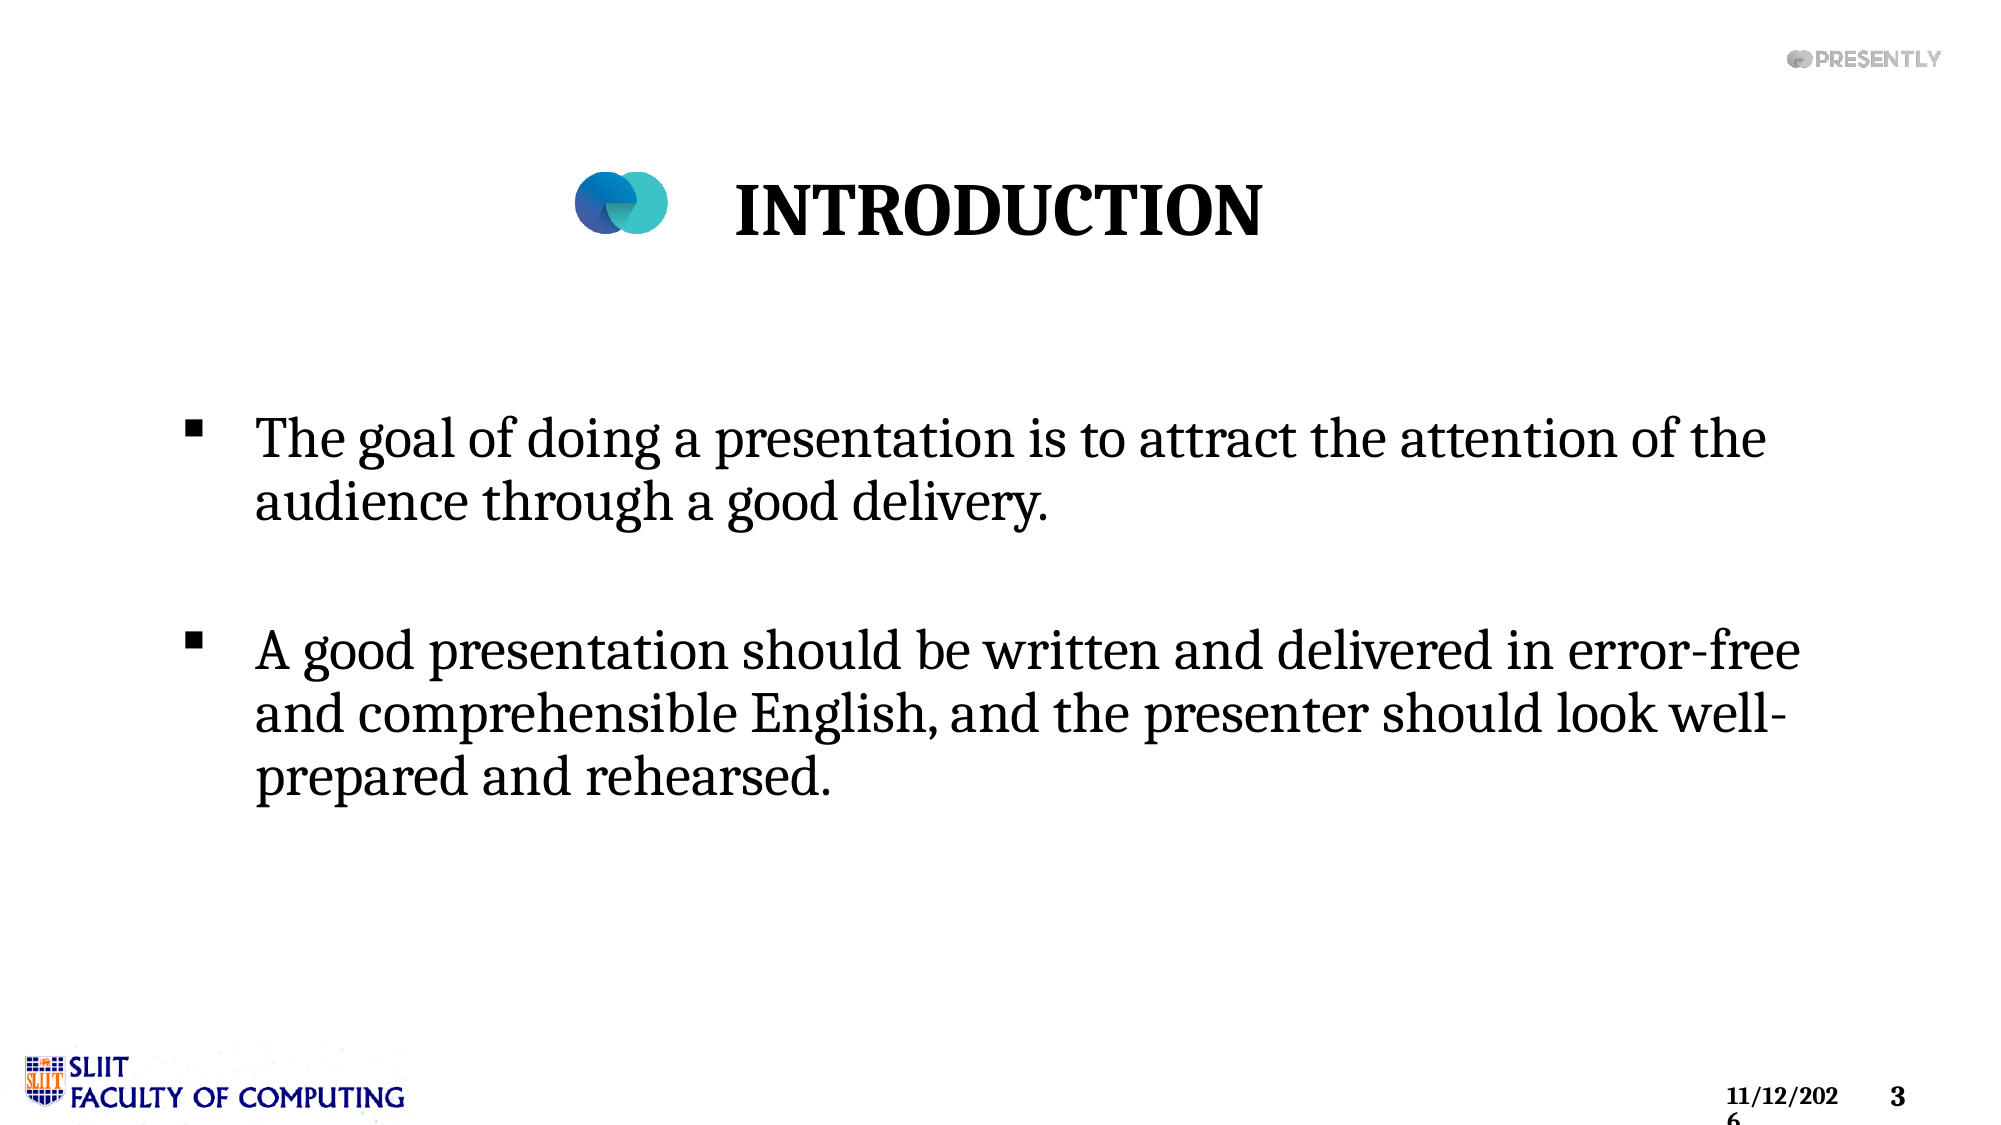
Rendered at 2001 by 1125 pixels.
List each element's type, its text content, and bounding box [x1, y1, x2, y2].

picture [1742, 0, 1986, 180]
text_box INTRODUCTION [637, 140, 1363, 271]
text_box The goal of doing a presentation is to attract the attention of the audience through a good delivery. A good presentation should be written and delivered in error-free and comprehensible English, and the presenter should look well-prepared and rehearsed. [165, 399, 1835, 888]
picture [562, 155, 676, 256]
picture [0, 1045, 413, 1125]
